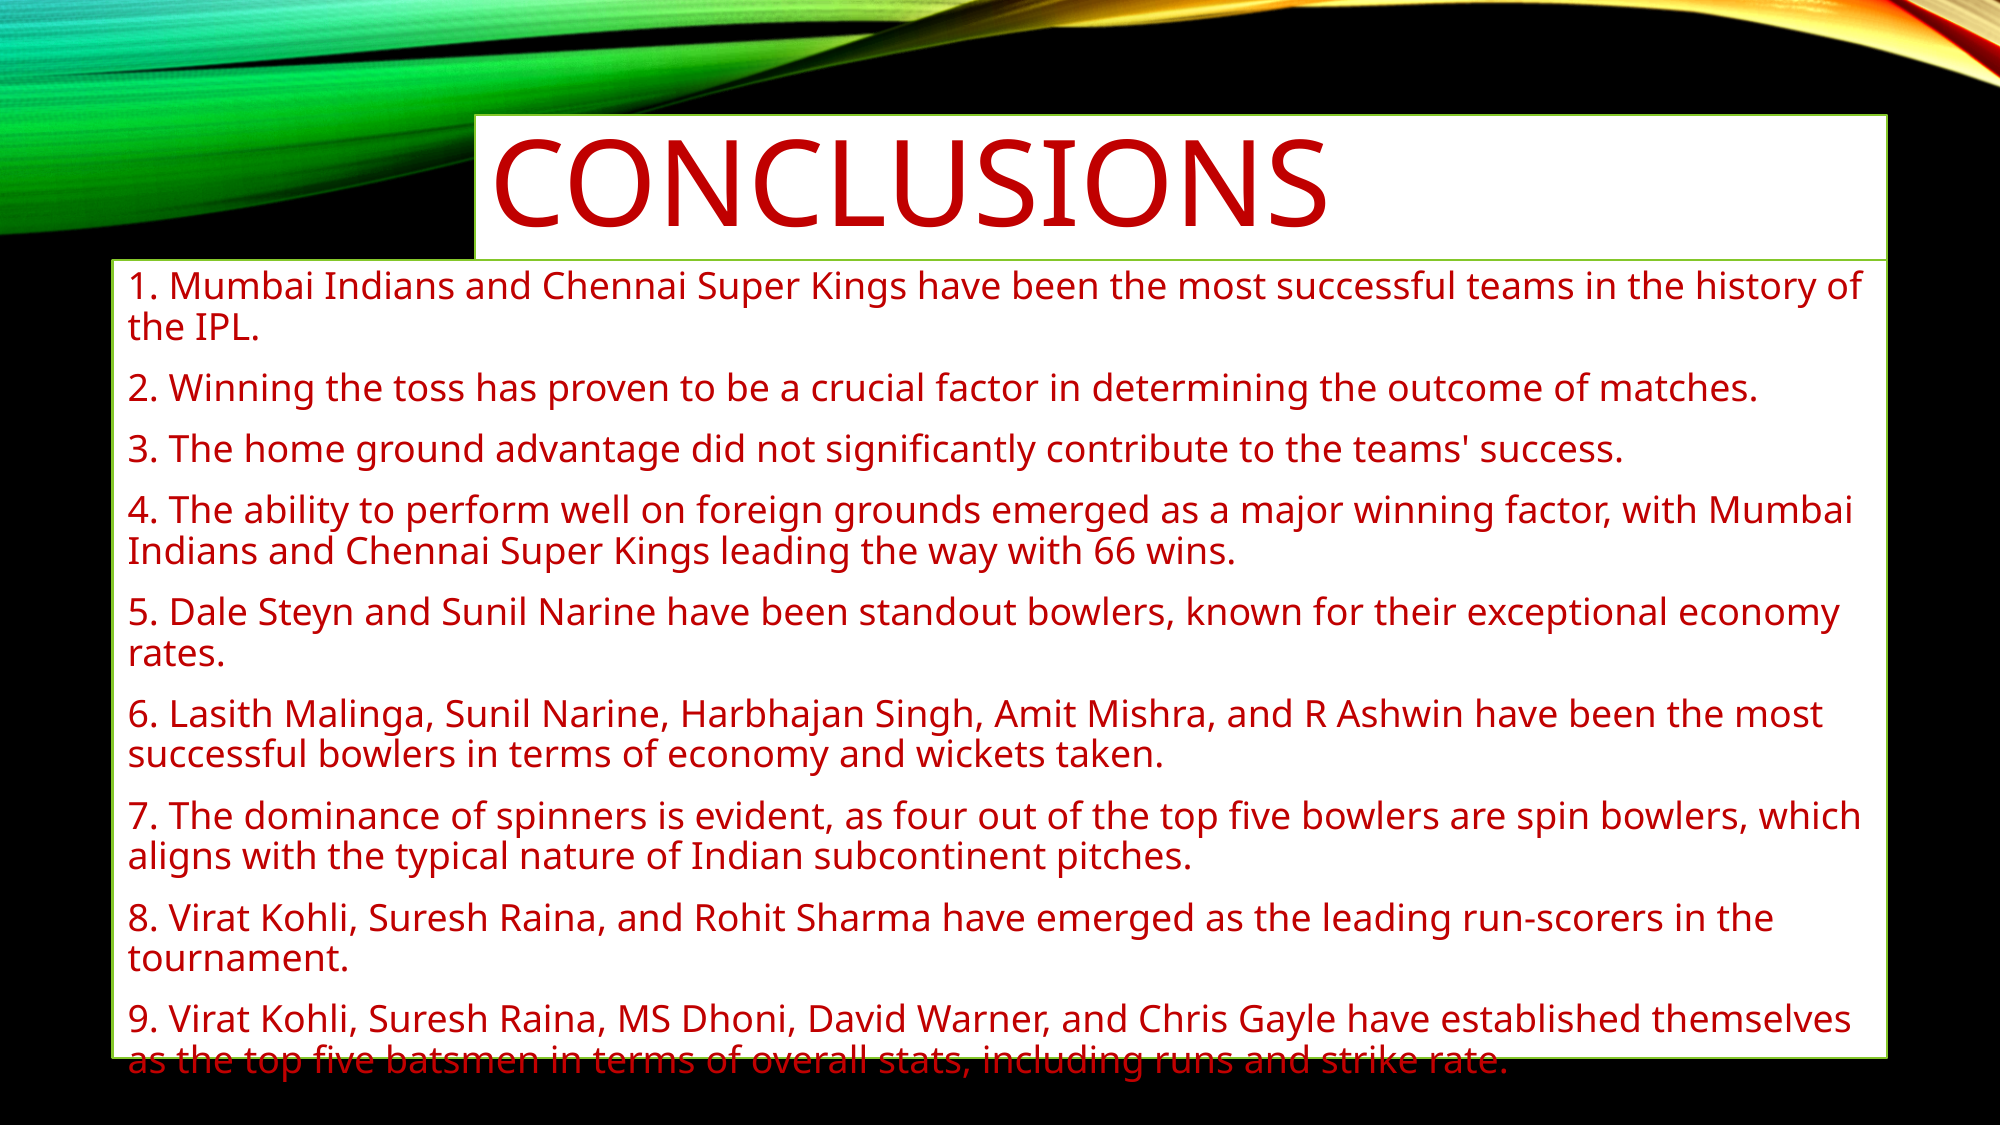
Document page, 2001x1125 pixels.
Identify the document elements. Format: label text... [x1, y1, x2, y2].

title Conclusions [474, 114, 1888, 259]
list 1. Mumbai Indians and Chennai Super Kings have been the most successful teams in the history of the IPL. 2. Winning the toss has proven to be a crucial factor in determining the outcome of matches. 3. The home ground advantage did not significantly contribute to the teams' success. 4. The ability to perform well on foreign grounds emerged as a major winning factor, with Mumbai Indians and Chennai Super Kings leading the way with 66 wins. 5. Dale Steyn and Sunil Narine have been standout bowlers, known for their exceptional economy rates. 6. Lasith Malinga, Sunil Narine, Harbhajan Singh, Amit Mishra, and R Ashwin have been the most successful bowlers in terms of economy and wickets taken. 7. The dominance of spinners is evident, as four out of the top five bowlers are spin bowlers, which aligns with the typical nature of Indian subcontinent pitches. 8. Virat Kohli, Suresh Raina, and Rohit Sharma have emerged as the leading run-scorers in the tournament. 9. Virat Kohli, Suresh Raina, MS Dhoni, David Warner, and Chris Gayle have established themselves as the top five batsmen in terms of overall stats, including runs and strike rate. [111, 259, 1888, 1059]
picture [0, 0, 2000, 237]
